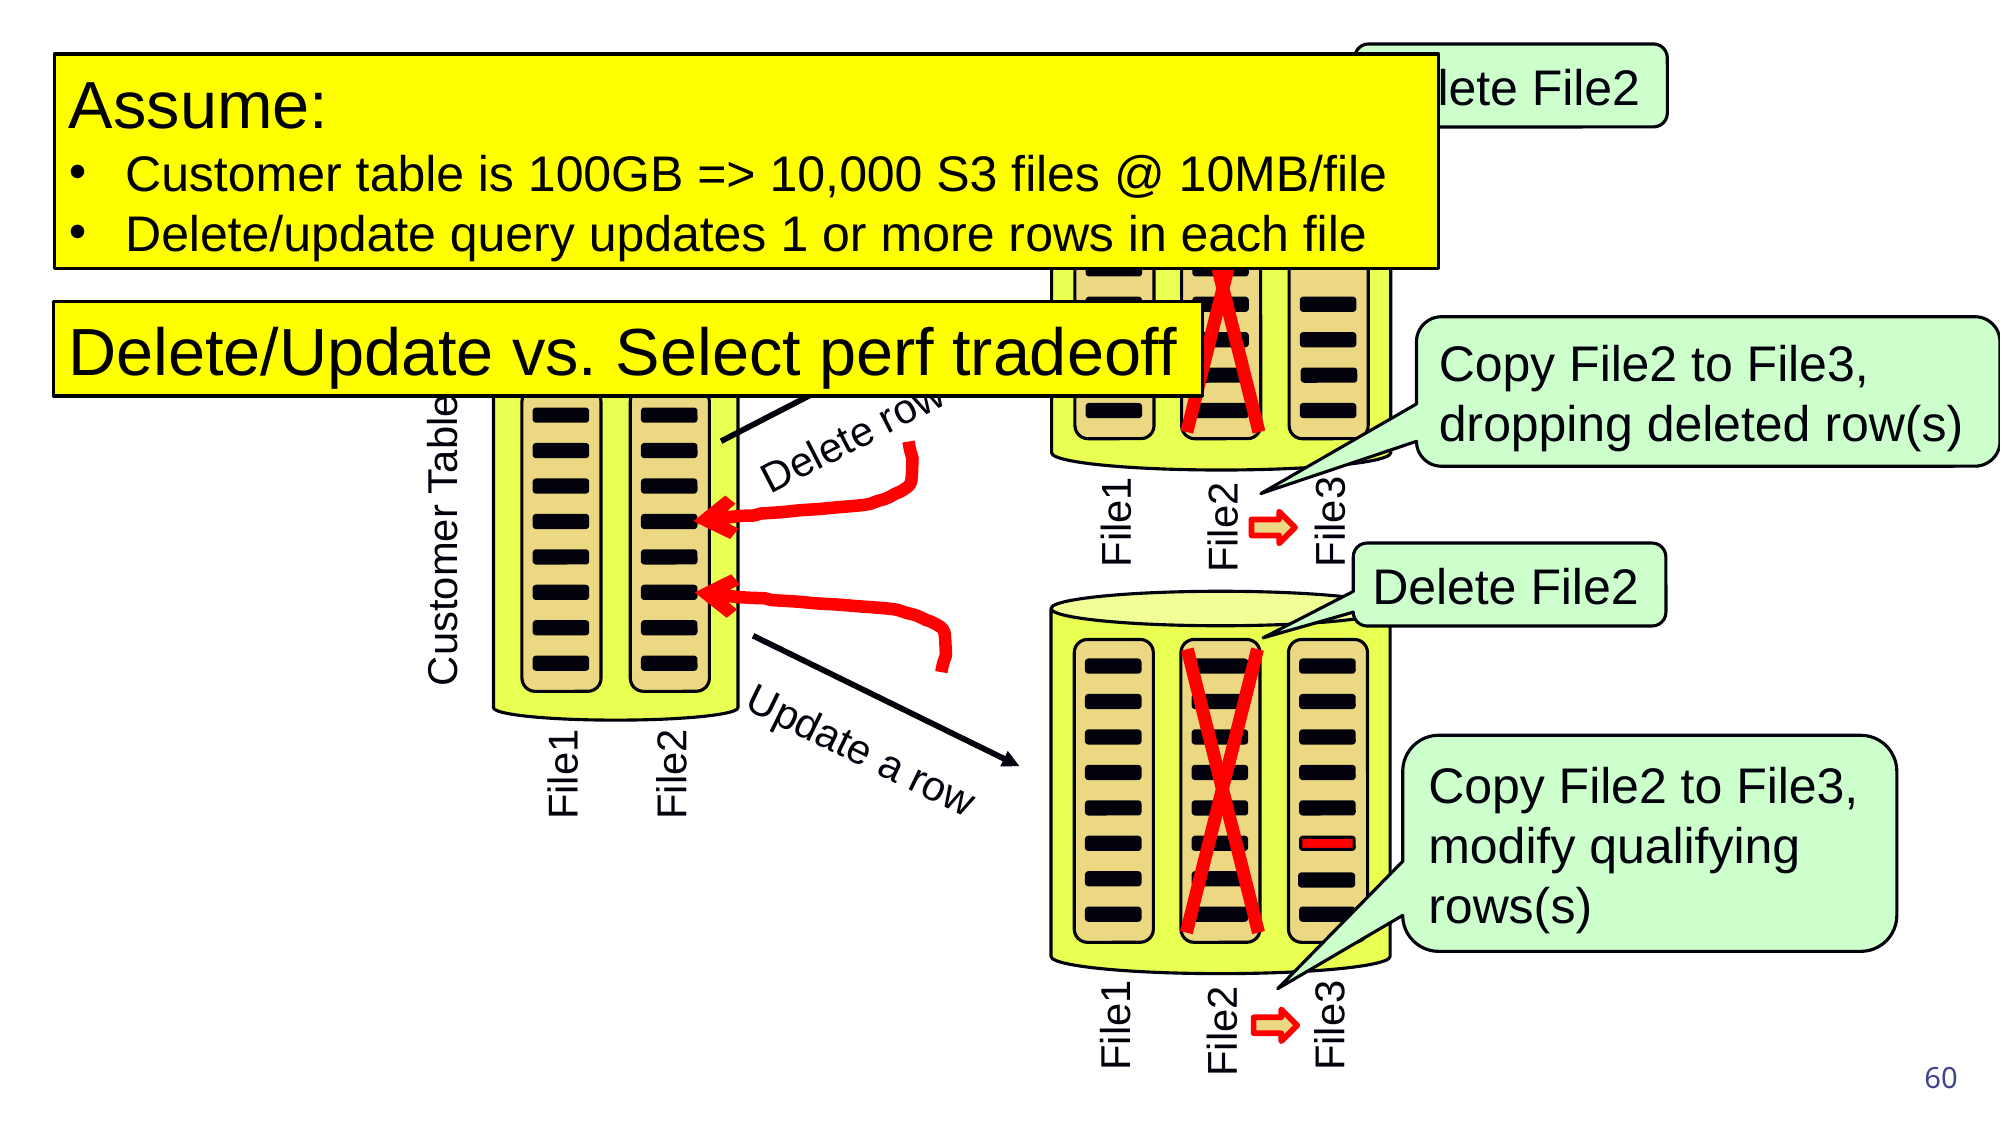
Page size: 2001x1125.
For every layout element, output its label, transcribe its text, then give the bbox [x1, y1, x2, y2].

text_box Delete File2 [1395, 543, 1666, 627]
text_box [493, 337, 739, 836]
text_box Copy File2 to File3, modify qualifying rows(s) [1395, 735, 1897, 952]
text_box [1186, 148, 1260, 433]
text_box Copy File2 to File3, dropping deleted row(s) [1395, 316, 2000, 467]
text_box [1186, 648, 1259, 933]
title Deletes/Updates [133, 49, 1834, 238]
slide_number 60 [1820, 1031, 1974, 1107]
text_box Customer Table [408, 397, 473, 701]
text_box Assume: Customer table is 100GB => 10,000 S3 files @ 10MB/file Delete/update query updates 1 or more rows in each file [54, 53, 1439, 269]
text_box Delete File2 [1357, 43, 1665, 49]
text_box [1050, 591, 1391, 1093]
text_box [694, 592, 1016, 784]
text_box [1051, 87, 1391, 589]
text_box Delete/Update vs. Select perf tradeoff [53, 301, 1046, 397]
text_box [693, 368, 1022, 522]
